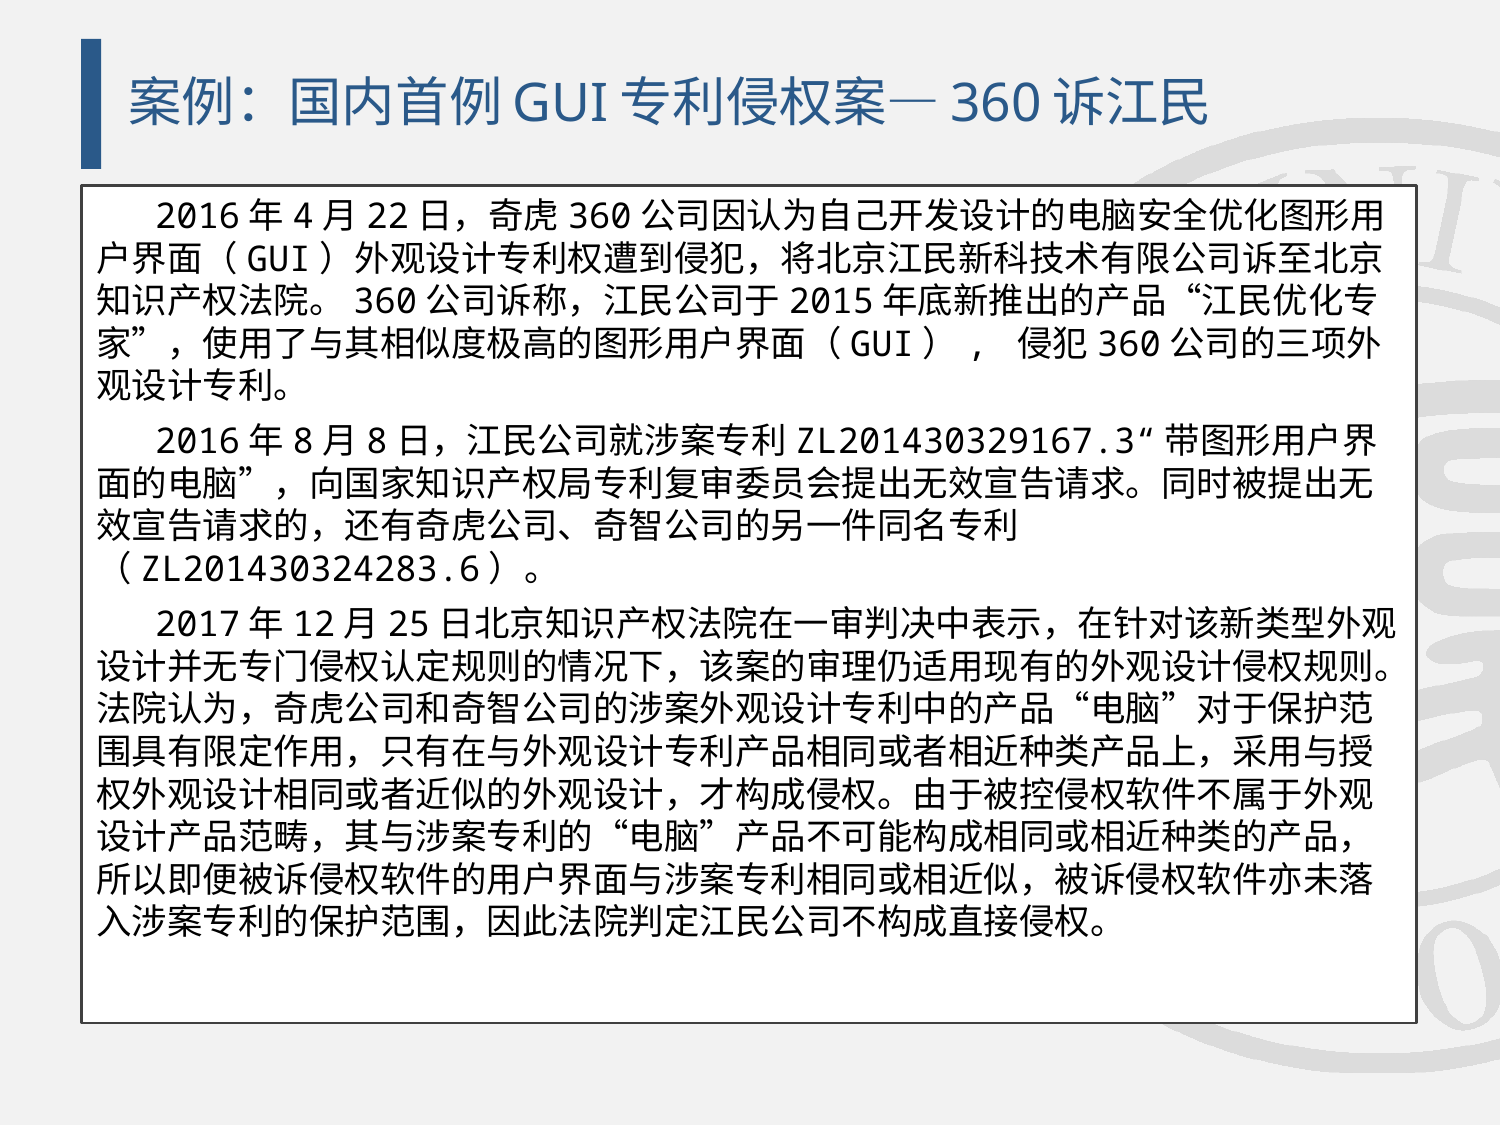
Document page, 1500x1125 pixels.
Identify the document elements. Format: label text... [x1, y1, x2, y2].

title 案例：国内首例GUI专利侵权案—360诉江民 [113, 49, 1387, 159]
list 2016年4月22日，奇虎360公司因认为自己开发设计的电脑安全优化图形用户界面（GUI）外观设计专利权遭到侵犯，将北京江民新科技术有限公司诉至北京知识产权法院。360公司诉称，江民公司于2015年底新推出的产品“江民优化专家”，使用了与其相似度极高的图形用户界面（GUI）, 侵犯360公司的三项外观设计专利。 2016年8月8日，江民公司就涉案专利ZL201430329167.3“带图形用户界面的电脑”，向国家知识产权局专利复审委员会提出无效宣告请求。同时被提出无效宣告请求的，还有奇虎公司、奇智公司的另一件同名专利（ZL201430324283.6）。 2017年12月25日北京知识产权法院在一审判决中表示，在针对该新类型外观设计并无专门侵权认定规则的情况下，该案的审理仍适用现有的外观设计侵权规则。法院认为，奇虎公司和奇智公司的涉案外观设计专利中的产品“电脑”对于保护范围具有限定作用，只有在与外观设计专利产品相同或者相近种类产品上，采用与授权外观设计相同或者近似的外观设计，才构成侵权。由于被控侵权软件不属于外观设计产品范畴，其与涉案专利的“电脑”产品不可能构成相同或相近种类的产品，所以即便被诉侵权软件的用户界面与涉案专利相同或相近似，被诉侵权软件亦未落入涉案专利的保护范围，因此法院判定江民公司不构成直接侵权。 [81, 185, 1417, 1023]
